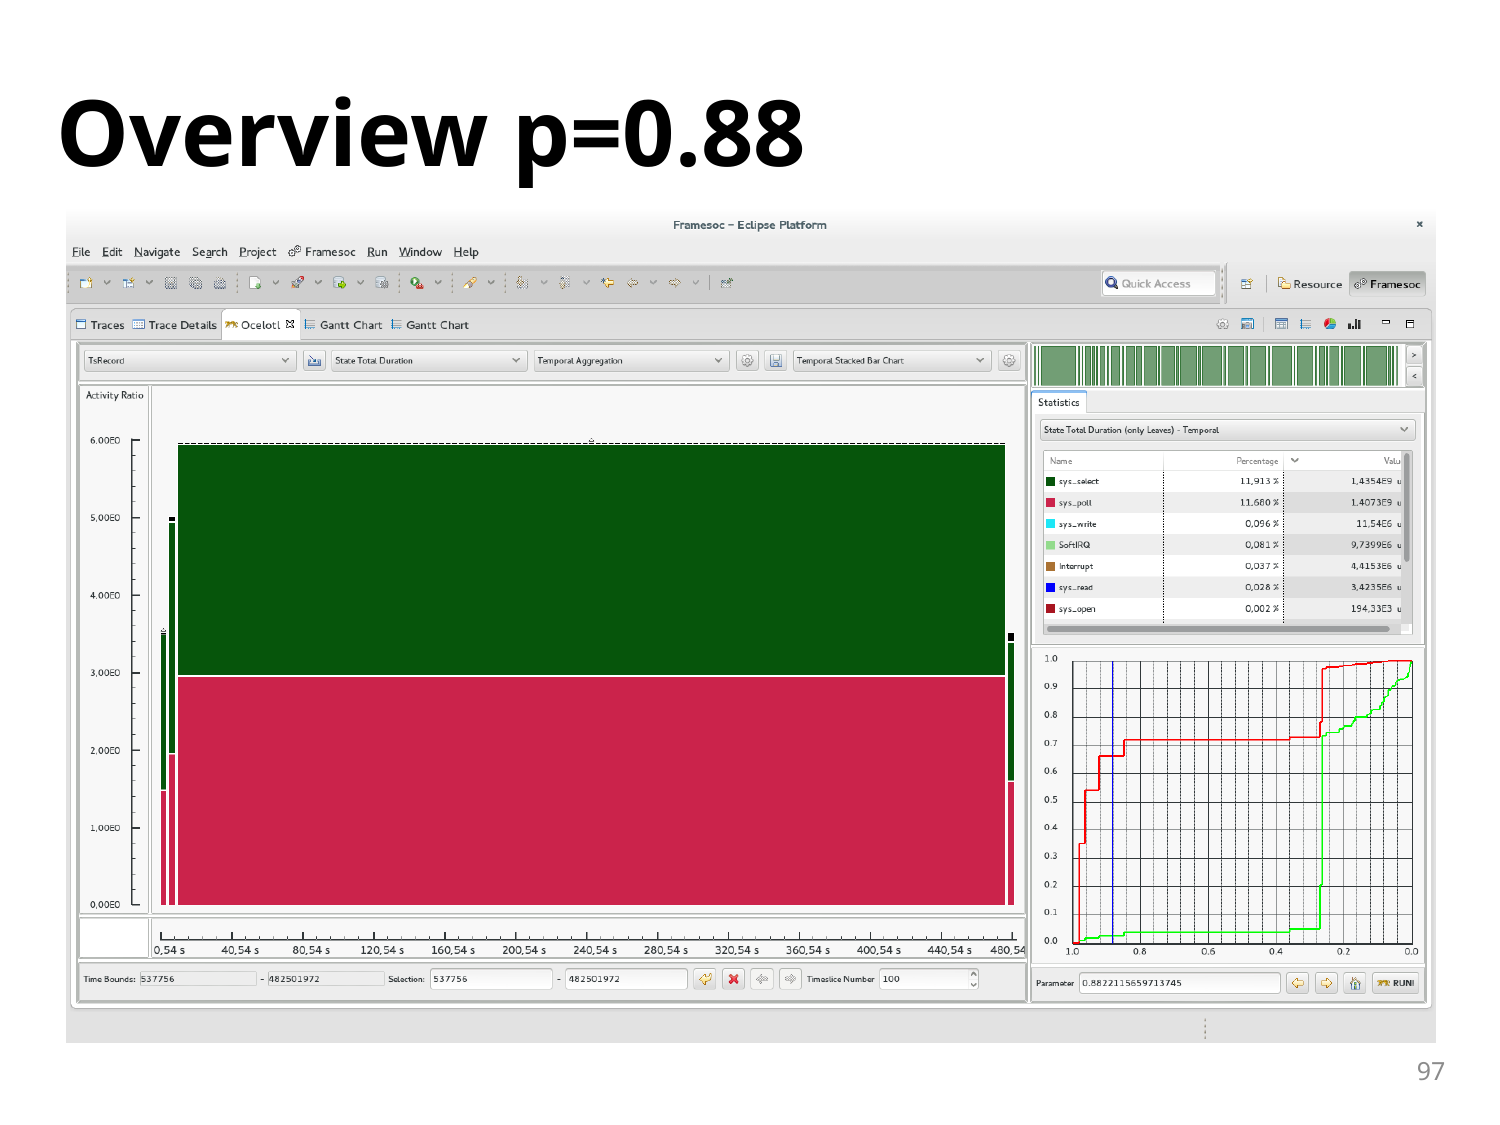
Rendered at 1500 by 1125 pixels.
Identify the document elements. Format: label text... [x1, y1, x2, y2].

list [66, 208, 1436, 1043]
title Overview p=0.88 [41, 59, 1461, 215]
slide_number 97 [1059, 1042, 1461, 1103]
